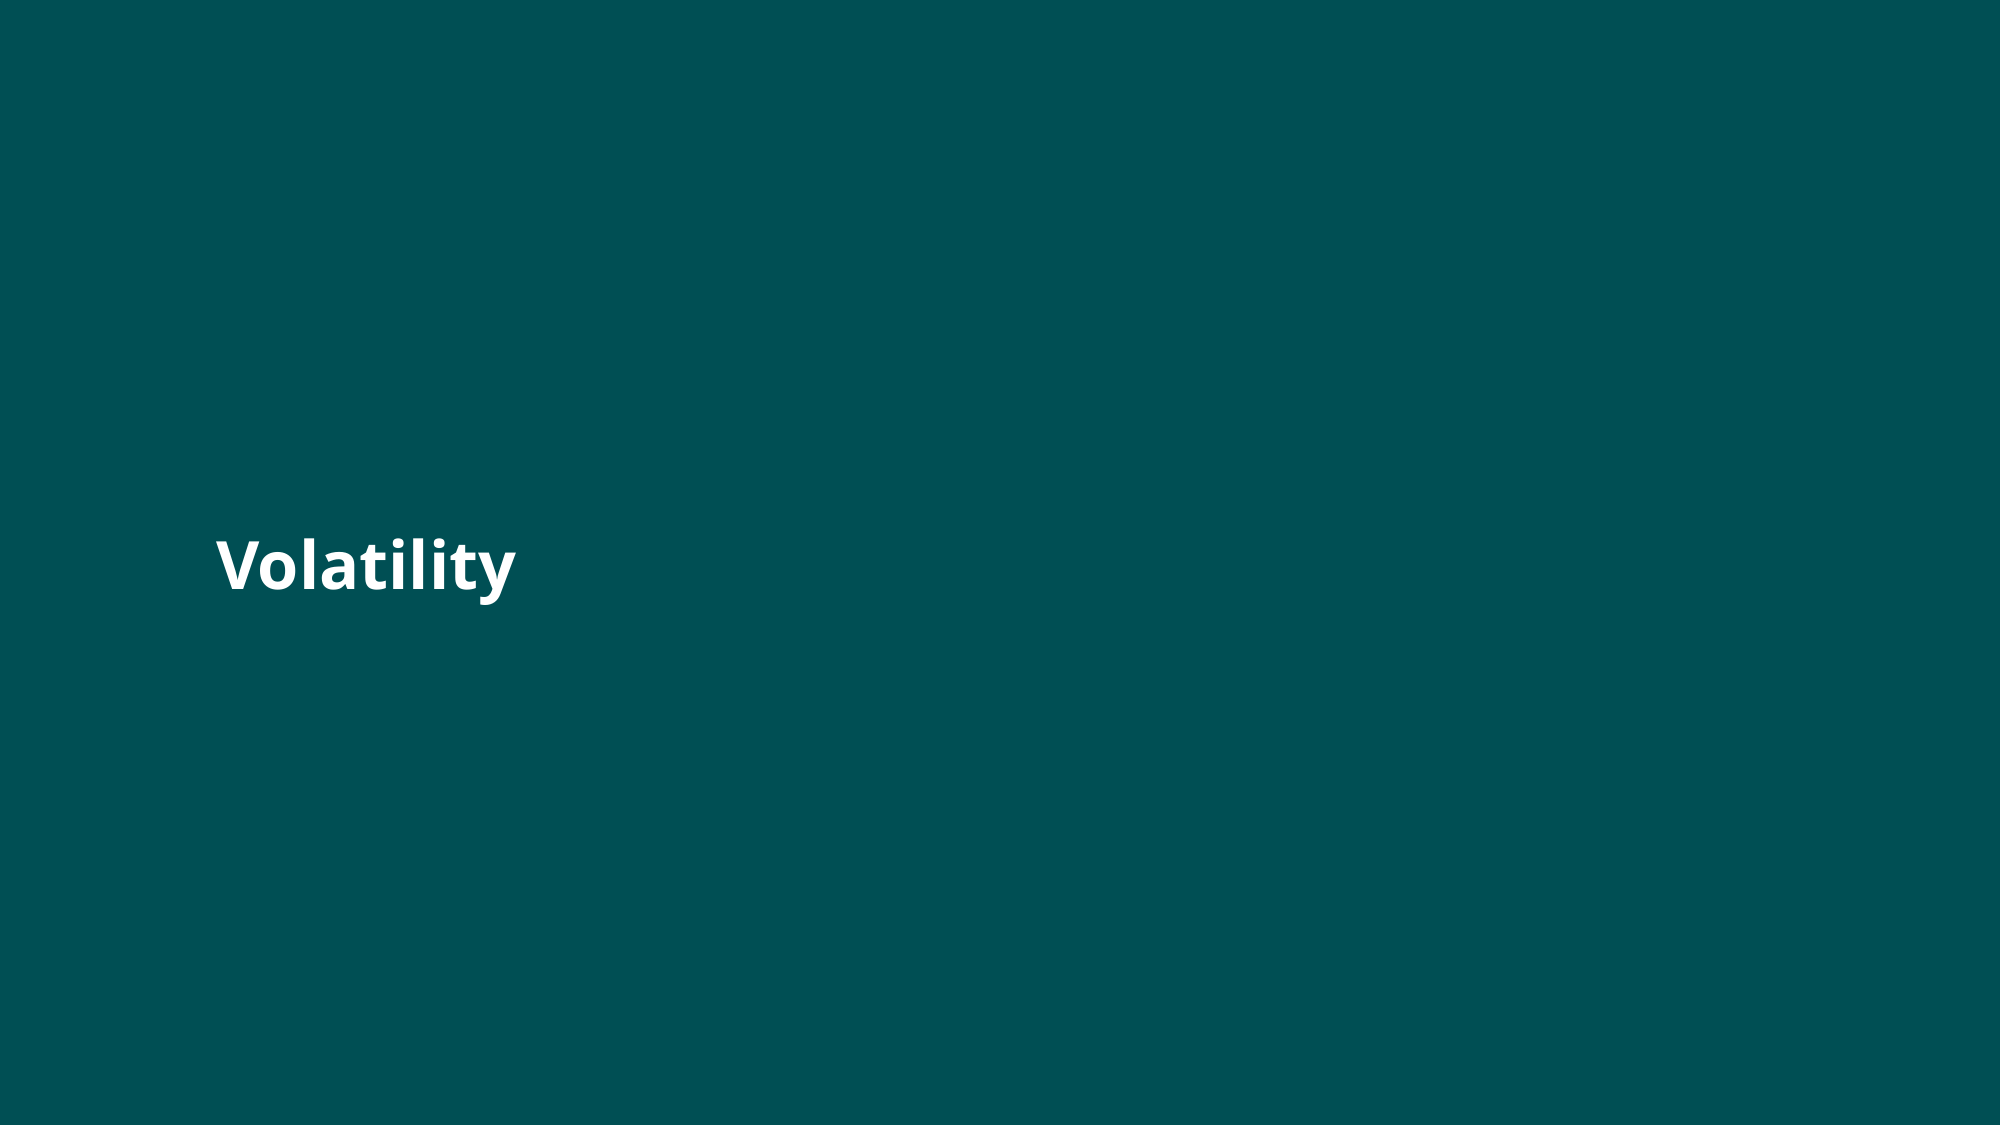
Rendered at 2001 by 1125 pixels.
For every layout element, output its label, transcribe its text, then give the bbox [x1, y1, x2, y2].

list Volatility [201, 477, 1742, 648]
